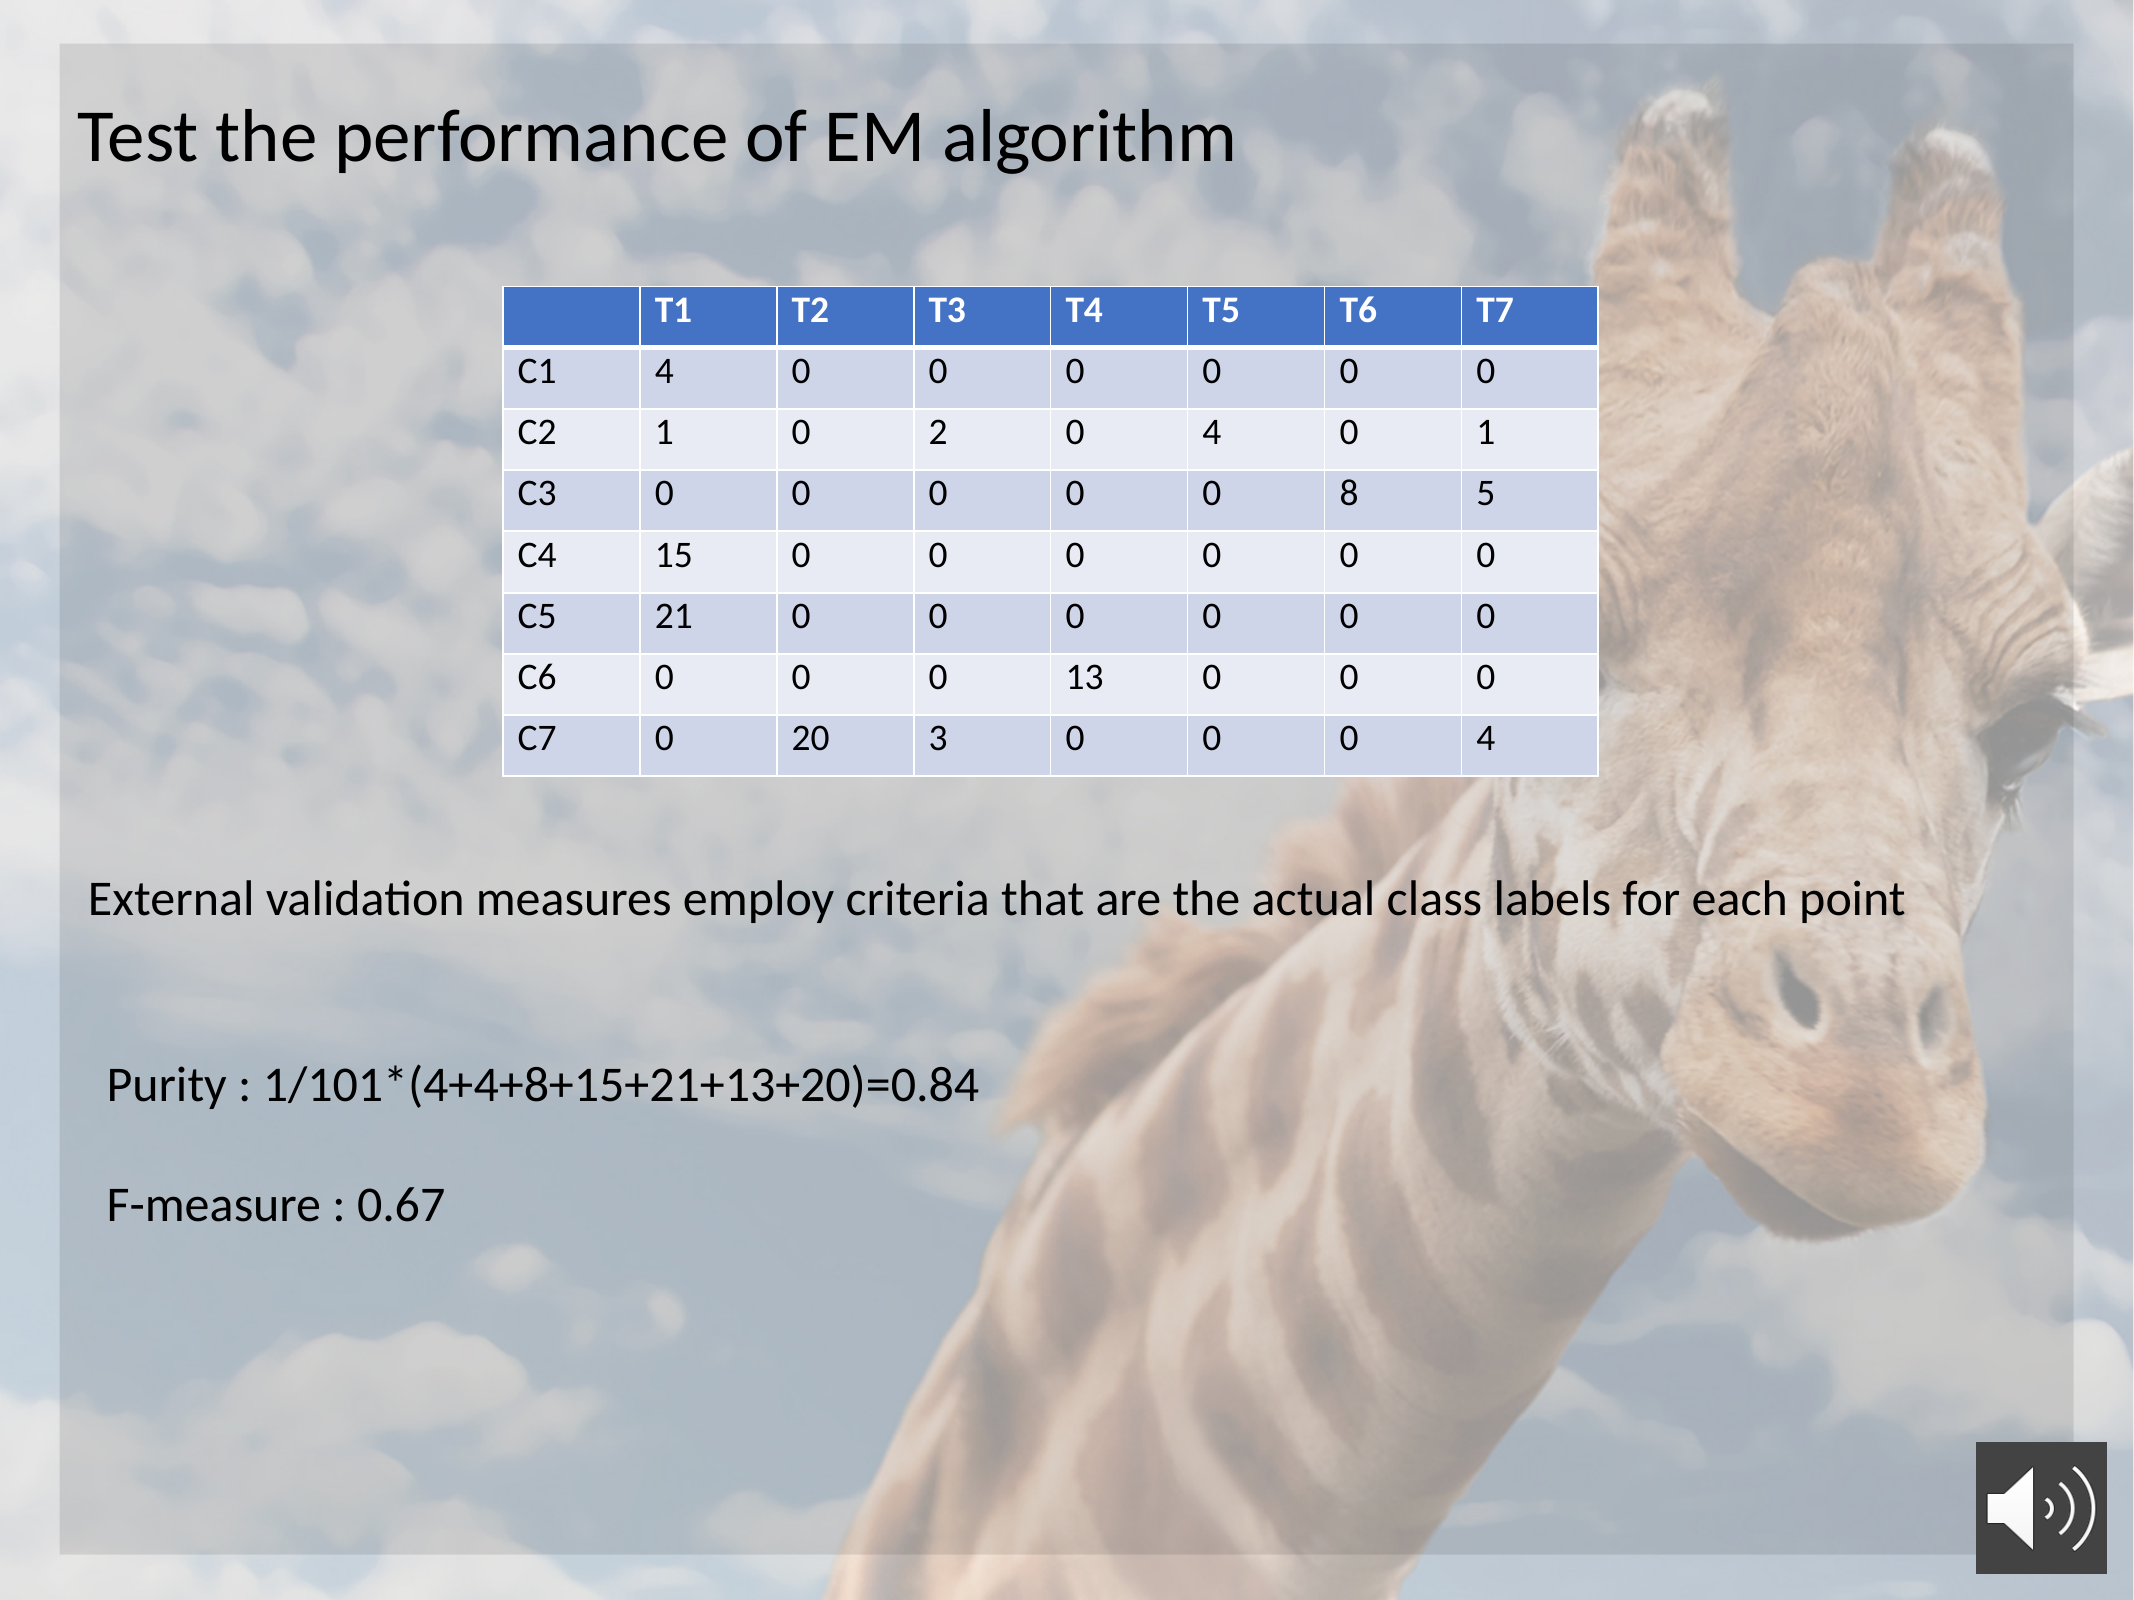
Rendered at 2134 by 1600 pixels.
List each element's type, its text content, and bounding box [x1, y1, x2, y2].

table_cell 0 [1325, 716, 1461, 775]
table_header T2 [778, 287, 913, 345]
table_cell C2 [504, 410, 639, 469]
table_cell 3 [915, 716, 1050, 775]
table_cell 0 [1051, 471, 1187, 530]
table_cell 0 [778, 532, 913, 592]
table_cell 0 [1051, 594, 1187, 653]
table_cell 0 [1188, 350, 1324, 408]
text_box External validation measures employ criteria that are the actual class labels for each point [73, 858, 1922, 933]
table_cell 15 [641, 532, 776, 592]
table_cell 0 [915, 655, 1050, 714]
table_cell C4 [504, 532, 639, 592]
table_cell 0 [1188, 716, 1324, 775]
table_cell 0 [1051, 716, 1187, 775]
table_cell C3 [504, 471, 639, 530]
table_cell 0 [1188, 532, 1324, 592]
table_cell 0 [1051, 350, 1187, 408]
table_cell 1 [641, 410, 776, 469]
table_cell 0 [1462, 350, 1597, 408]
table_cell 0 [778, 471, 913, 530]
table_cell 1 [1462, 410, 1597, 469]
table_cell 8 [1325, 471, 1461, 530]
table_cell 4 [1188, 410, 1324, 469]
table_cell 0 [1325, 532, 1461, 592]
table_header [504, 287, 639, 345]
table_cell 0 [1051, 532, 1187, 592]
table_cell 0 [915, 471, 1050, 530]
table_cell 0 [915, 594, 1050, 653]
picture [0, 0, 2134, 1600]
table_cell 0 [915, 350, 1050, 408]
table_cell 21 [641, 594, 776, 653]
table_cell 0 [1462, 594, 1597, 653]
table_cell 0 [778, 655, 913, 714]
table_cell 13 [1051, 655, 1187, 714]
table_cell 0 [778, 594, 913, 653]
table_cell 0 [1462, 655, 1597, 714]
table_cell 5 [1462, 471, 1597, 530]
table_cell 0 [1325, 655, 1461, 714]
table_cell 0 [1462, 532, 1597, 592]
table_cell 0 [1188, 471, 1324, 530]
table_cell 0 [1325, 410, 1461, 469]
table_cell C7 [504, 716, 639, 775]
table_cell 0 [778, 410, 913, 469]
table_cell C1 [504, 350, 639, 408]
table_cell 4 [641, 350, 776, 408]
table_cell 0 [915, 532, 1050, 592]
table_header T5 [1188, 287, 1324, 345]
table_cell 2 [915, 410, 1050, 469]
table_cell C5 [504, 594, 639, 653]
table_cell 4 [1462, 716, 1597, 775]
table_cell 0 [641, 716, 776, 775]
table_cell 0 [1325, 594, 1461, 653]
table_header T7 [1462, 287, 1597, 345]
text_box Purity : 1/101*(4+4+8+15+21+13+20)=0.84 F-measure : 0.67 [91, 1043, 1159, 1239]
table_cell 0 [641, 471, 776, 530]
table_cell 0 [1325, 350, 1461, 408]
table_cell 0 [1051, 410, 1187, 469]
table_cell C6 [504, 655, 639, 714]
text_box Test the performance of EM algorithm [63, 79, 1254, 185]
table_header T1 [641, 287, 776, 345]
table_cell 20 [778, 716, 913, 775]
table_header T4 [1051, 287, 1187, 345]
table_cell 0 [1188, 594, 1324, 653]
table_cell 0 [641, 655, 776, 714]
table_header T3 [915, 287, 1050, 345]
table_cell 0 [1188, 655, 1324, 714]
table_header T6 [1325, 287, 1461, 345]
table_cell 0 [778, 350, 913, 408]
